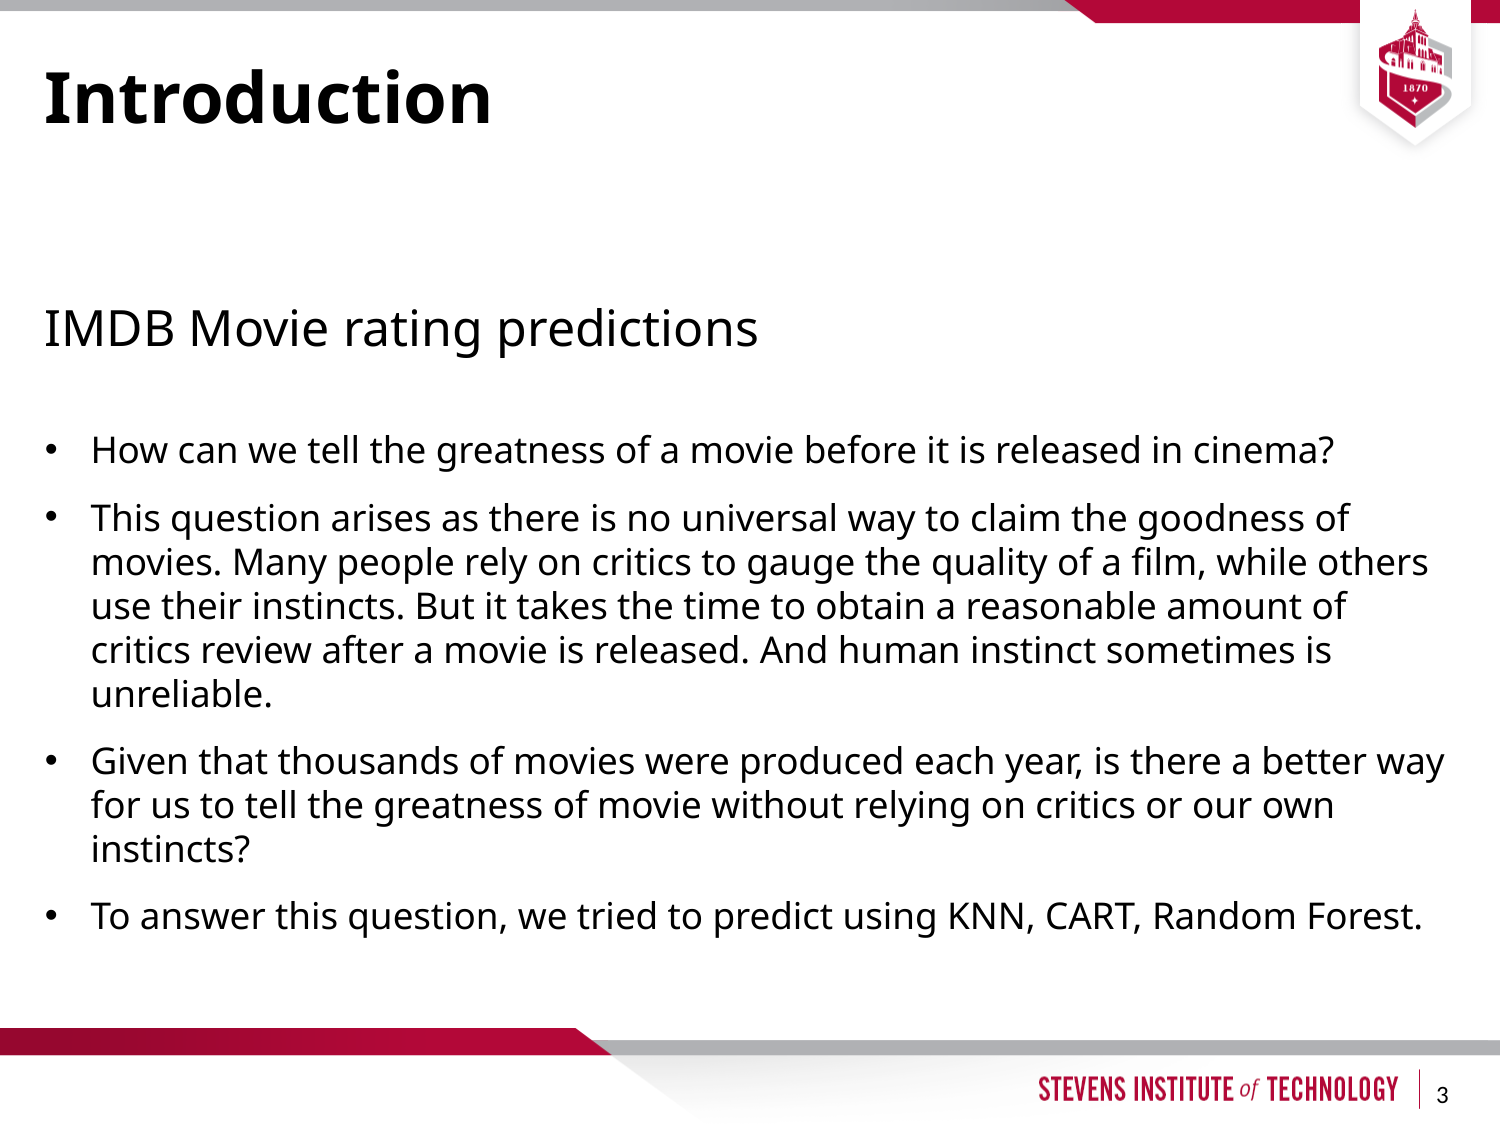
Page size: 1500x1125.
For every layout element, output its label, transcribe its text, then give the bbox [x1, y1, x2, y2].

slide_number 3 [1428, 1070, 1460, 1116]
title Introduction [36, 44, 1338, 234]
picture [0, 1028, 1500, 1125]
list IMDB Movie rating predictions [36, 259, 1464, 393]
picture [0, 0, 1500, 160]
list How can we tell the greatness of a movie before it is released in cinema? This question arises as there is no universal way to claim the goodness of movies. Many people rely on critics to gauge the quality of a film, while others use their instincts. But it takes the time to obtain a reasonable amount of critics review after a movie is released. And human instinct sometimes is unreliable. Given that thousands of movies were produced each year, is there a better way for us to tell the greatness of movie without relying on critics or our own instincts? To answer this question, we tried to predict using KNN, CART, Random Forest. [36, 419, 1464, 1001]
